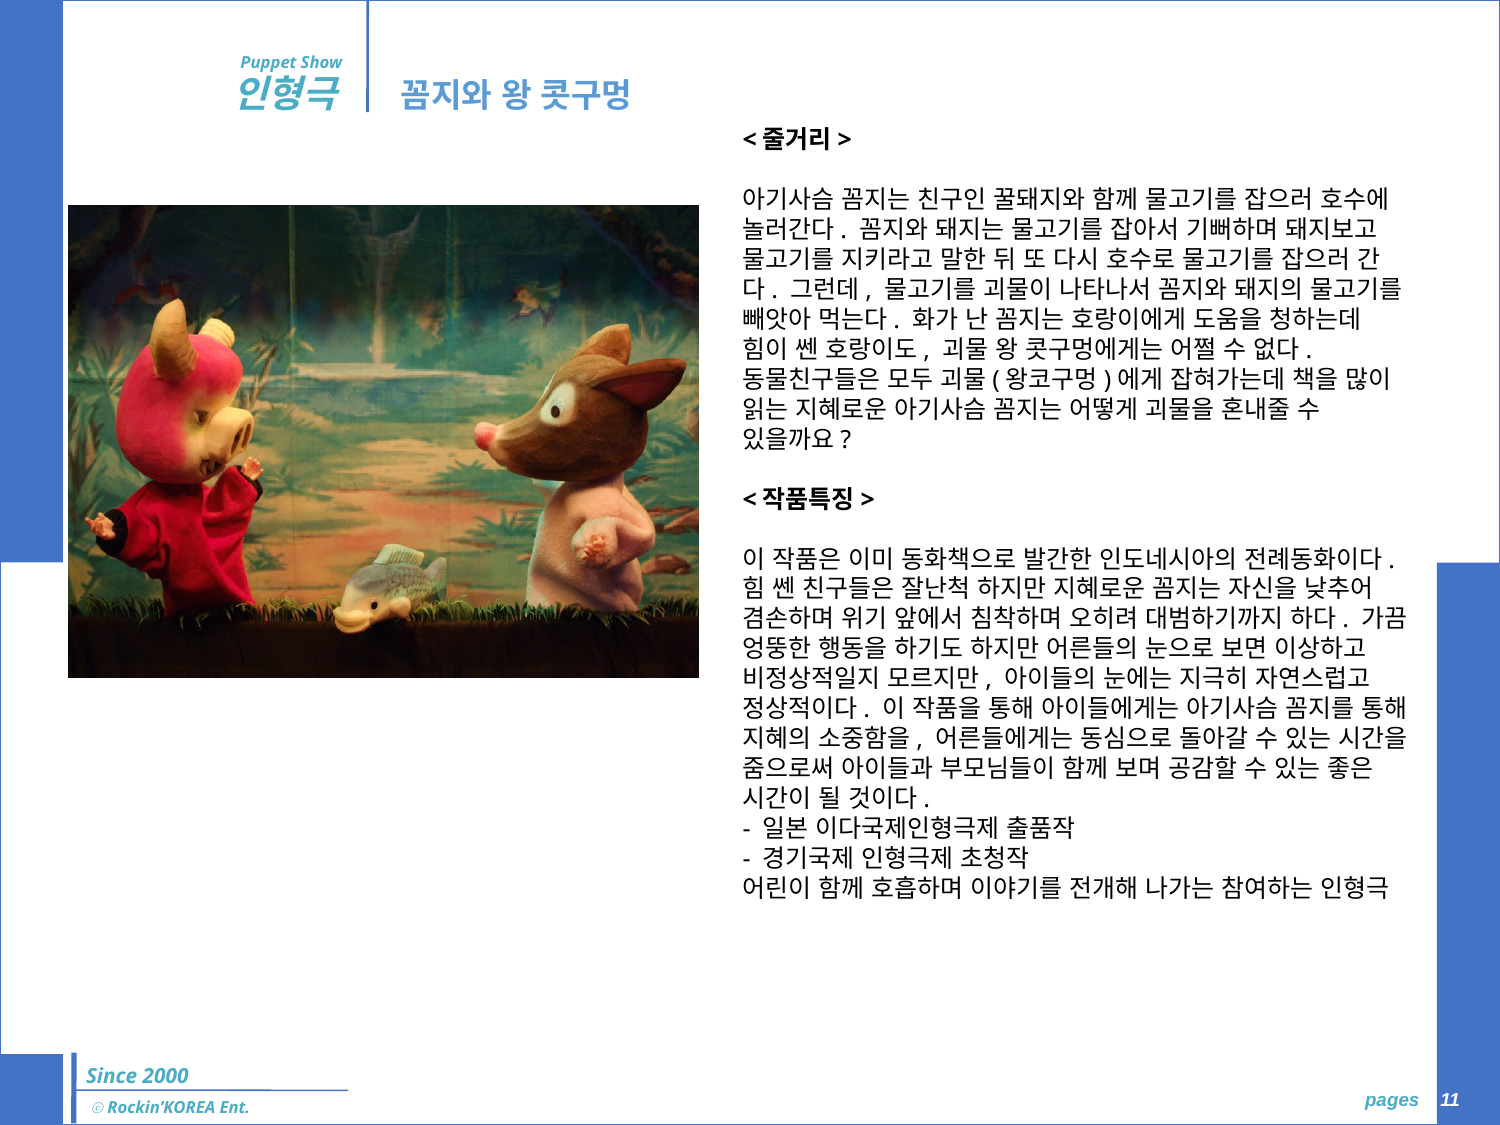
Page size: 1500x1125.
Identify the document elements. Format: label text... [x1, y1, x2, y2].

text_box ⓒ Rockin’KOREA Ent. [75, 1091, 266, 1125]
text_box 꼼지와 왕 콧구멍 [385, 66, 648, 121]
text_box Puppet Show [225, 44, 358, 80]
picture [68, 205, 699, 678]
text_box Since 2000 [71, 1055, 204, 1096]
text_box <줄거리> 아기사슴 꼼지는 친구인 꿀돼지와 함께 물고기를 잡으러 호수에 놀러간다. 꼼지와 돼지는 물고기를 잡아서 기뻐하며 돼지보고 물고기를 지키라고 말한 뒤 또 다시 호수로 물고기를 잡으러 간다. 그런데, 물고기를 괴물이 나타나서 꼼지와 돼지의 물고기를 빼앗아 먹는다. 화가 난 꼼지는 호랑이에게 도움을 청하는데 힘이 쎈 호랑이도, 괴물 왕 콧구멍에게는 어쩔 수 없다. 동물친구들은 모두 괴물(왕코구멍)에게 잡혀가는데 책을 많이 읽는 지혜로운 아기사슴 꼼지는 어떻게 괴물을 혼내줄 수 있을까요? <작품특징> 이 작품은 이미 동화책으로 발간한 인도네시아의 전례동화이다. 힘 쎈 친구들은 잘난척 하지만 지혜로운 꼼지는 자신을 낮추어 겸손하며 위기 앞에서 침착하며 오히려 대범하기까지 하다. 가끔 엉뚱한 행동을 하기도 하지만 어른들의 눈으로 보면 이상하고 비정상적일지 모르지만, 아이들의 눈에는 지극히 자연스럽고 정상적이다. 이 작품을 통해 아이들에게는 아기사슴 꼼지를 통해 지혜의 소중함을, 어른들에게는 동심으로 돌아갈 수 있는 시간을 줌으로써 아이들과 부모님들이 함께 보며 공감할 수 있는 좋은 시간이 될 것이다. - 일본 이다국제인형극제 출품작 - 경기국제 인형극제 초청작 어린이 함께 호흡하며 이야기를 전개해 나가는 참여하는 인형극 [727, 116, 1427, 910]
text_box pages 11 [1311, 1077, 1475, 1125]
text_box [0, 0, 1500, 1125]
text_box [1436, 561, 1500, 1125]
text_box 인형극 [218, 62, 352, 123]
text_box [0, 1053, 64, 1125]
